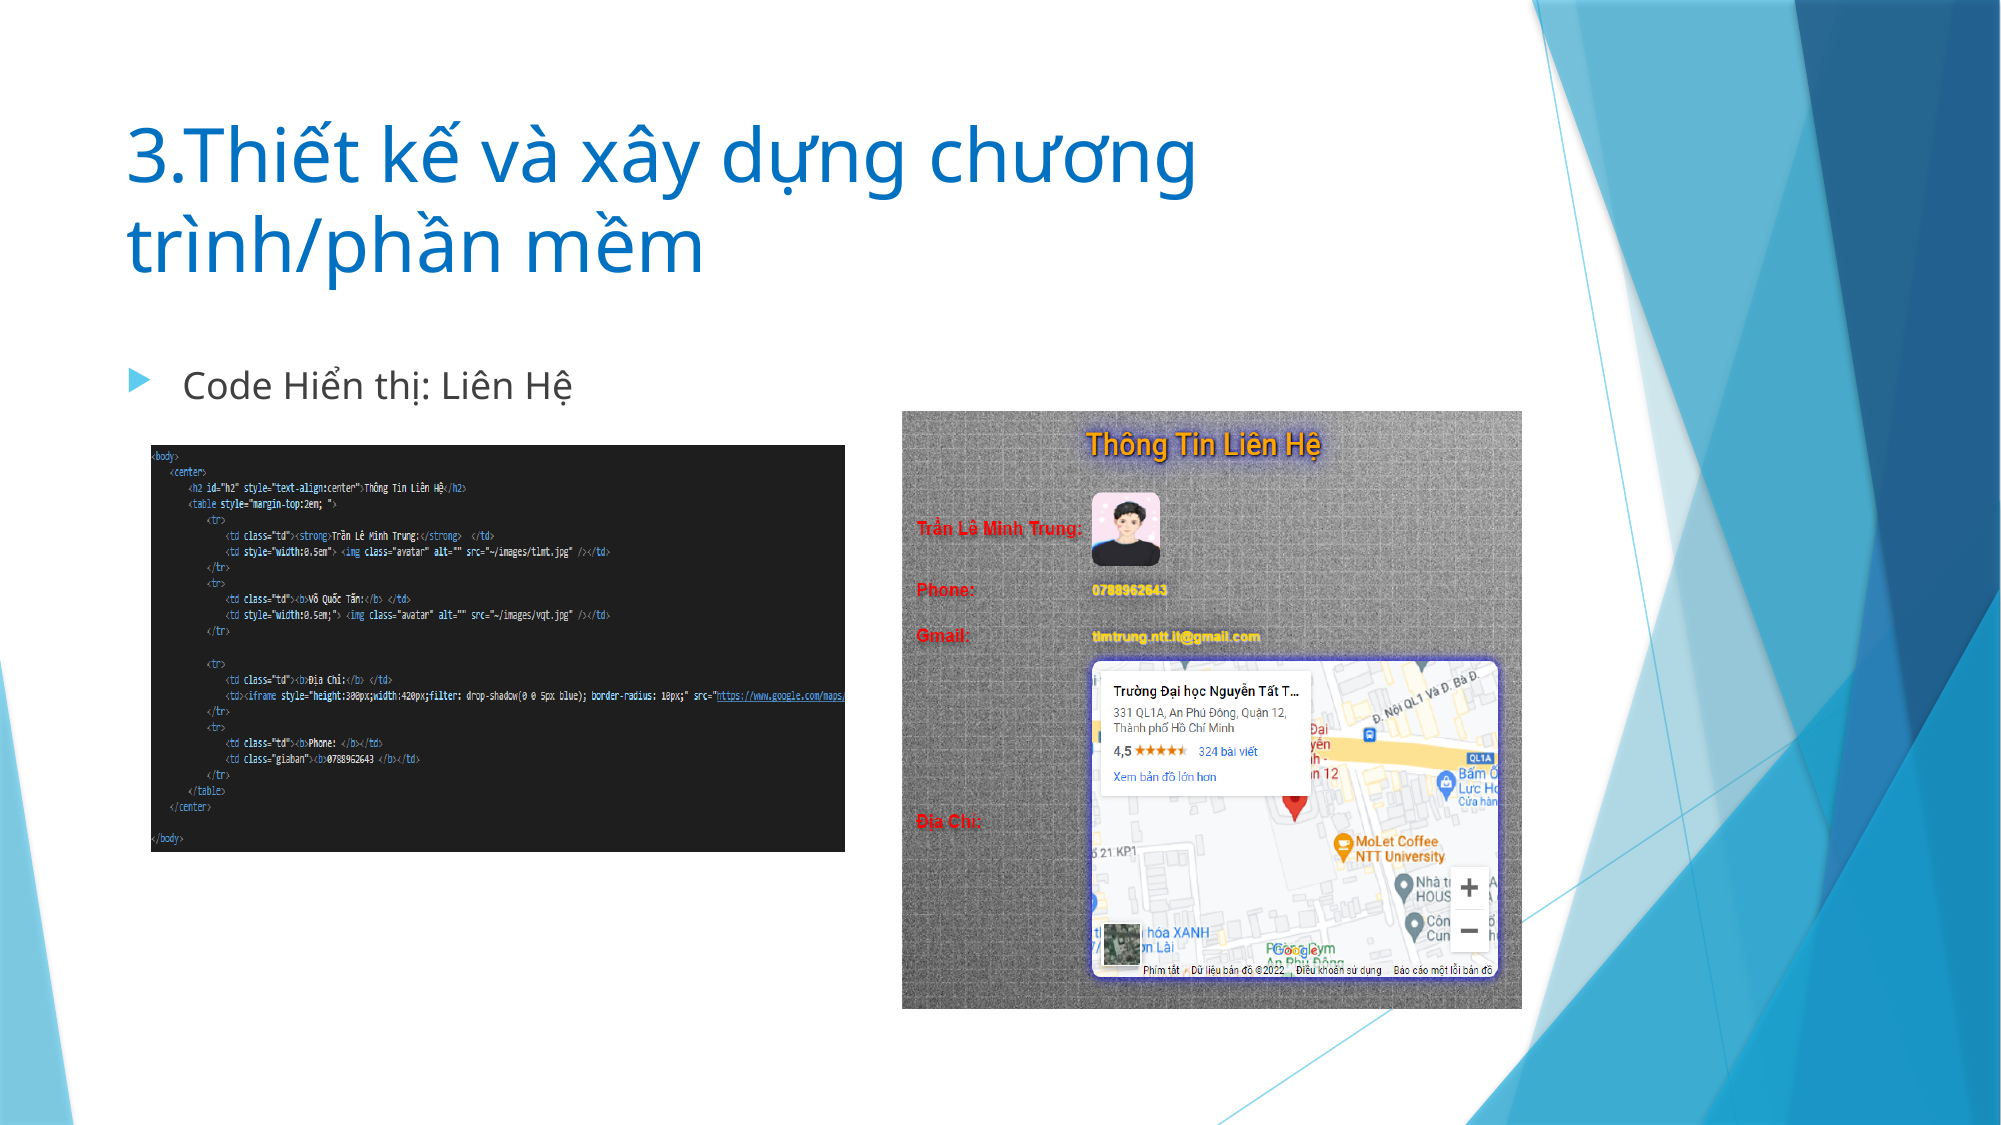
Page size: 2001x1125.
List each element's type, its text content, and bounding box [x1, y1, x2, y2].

list Code Hiển thị: Liên Hệ [111, 354, 1522, 992]
picture [150, 445, 846, 852]
picture [901, 411, 1522, 1009]
title 3.Thiết kế và xây dựng chương trình/phần mềm [111, 99, 1522, 317]
